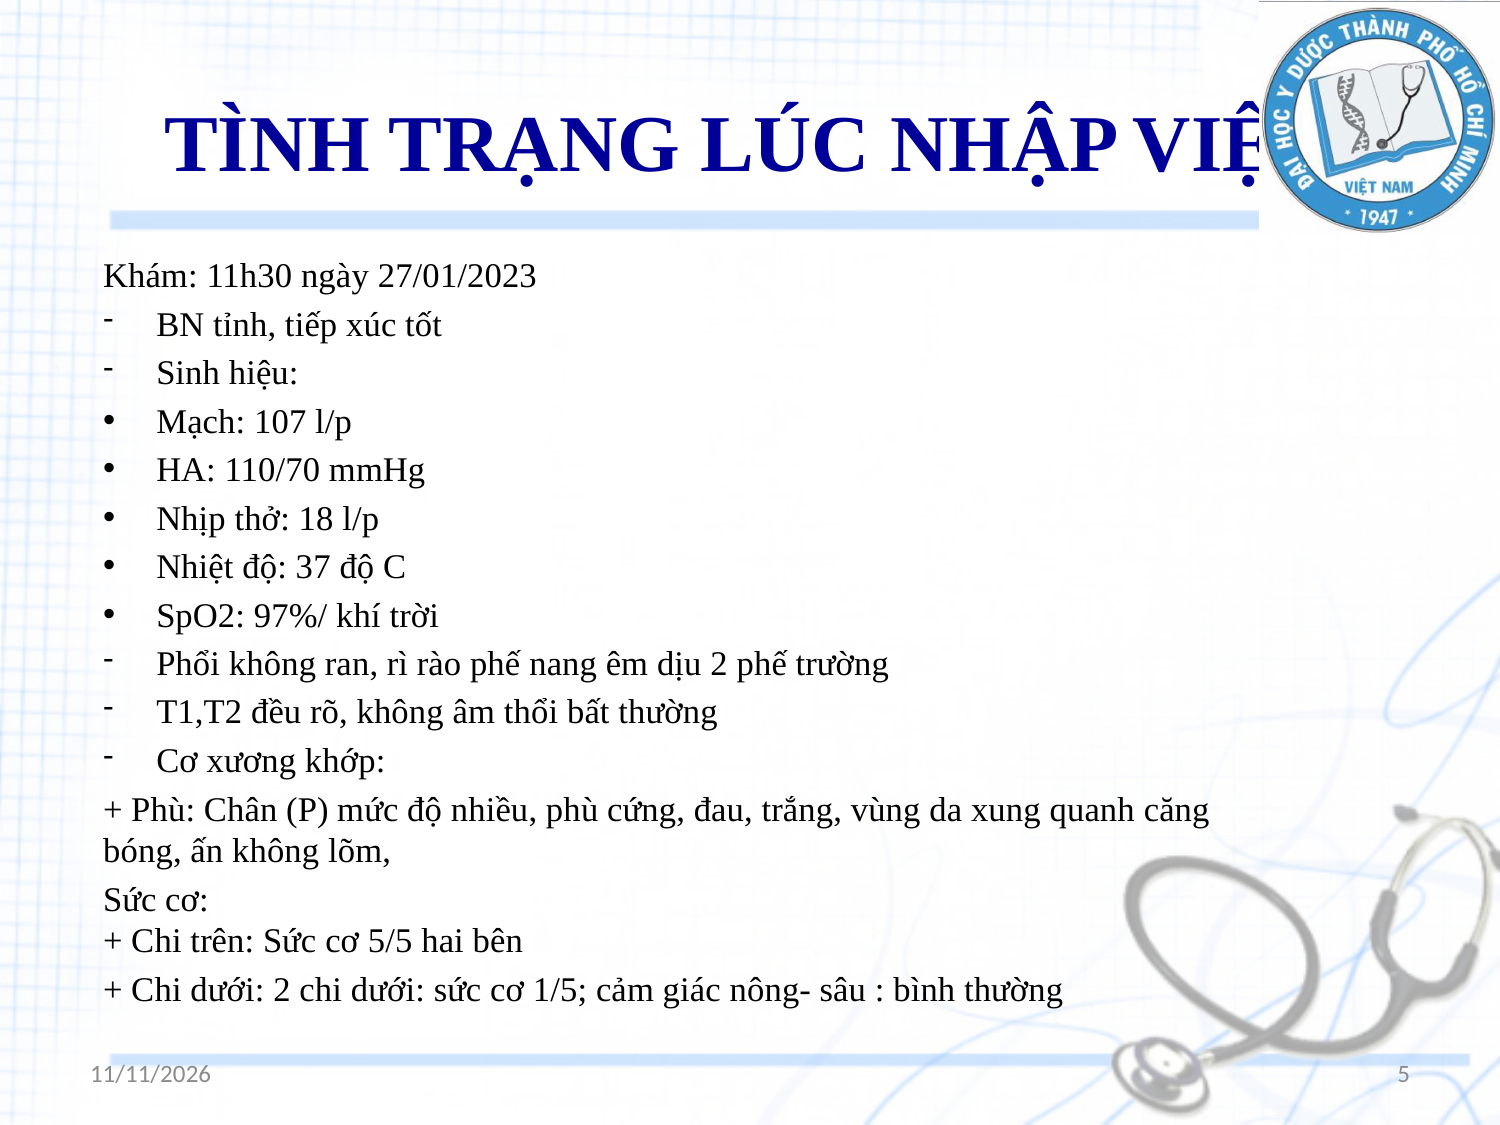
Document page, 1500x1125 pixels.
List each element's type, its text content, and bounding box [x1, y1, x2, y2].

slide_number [75, 1042, 425, 1103]
picture [1259, 0, 1500, 235]
list Khám: 11h30 ngày 27/01/2023 BN tỉnh, tiếp xúc tốt Sinh hiệu: Mạch: 107 l/p HA: 110/70 mmHg Nhịp thở: 18 l/p Nhiệt độ: 37 độ C SpO2: 97%/ khí trời Phổi không ran, rì rào phế nang êm dịu 2 phế trường T1,T2 đều rõ, không âm thổi bất thường Cơ xương khớp: + Phù: Chân (P) mức độ nhiều, phù cứng, đau, trắng, vùng da xung quanh căng bóng, ấn không lõm, Sức cơ: + Chi trên: Sức cơ 5/5 hai bên + Chi dưới: 2 chi dưới: sức cơ 1/5; cảm giác nông- sâu : bình thường [88, 245, 1413, 1016]
title TÌNH TRẠNG LÚC NHẬP VIỆN [75, 45, 1254, 233]
slide_number 5 [1074, 1042, 1425, 1103]
